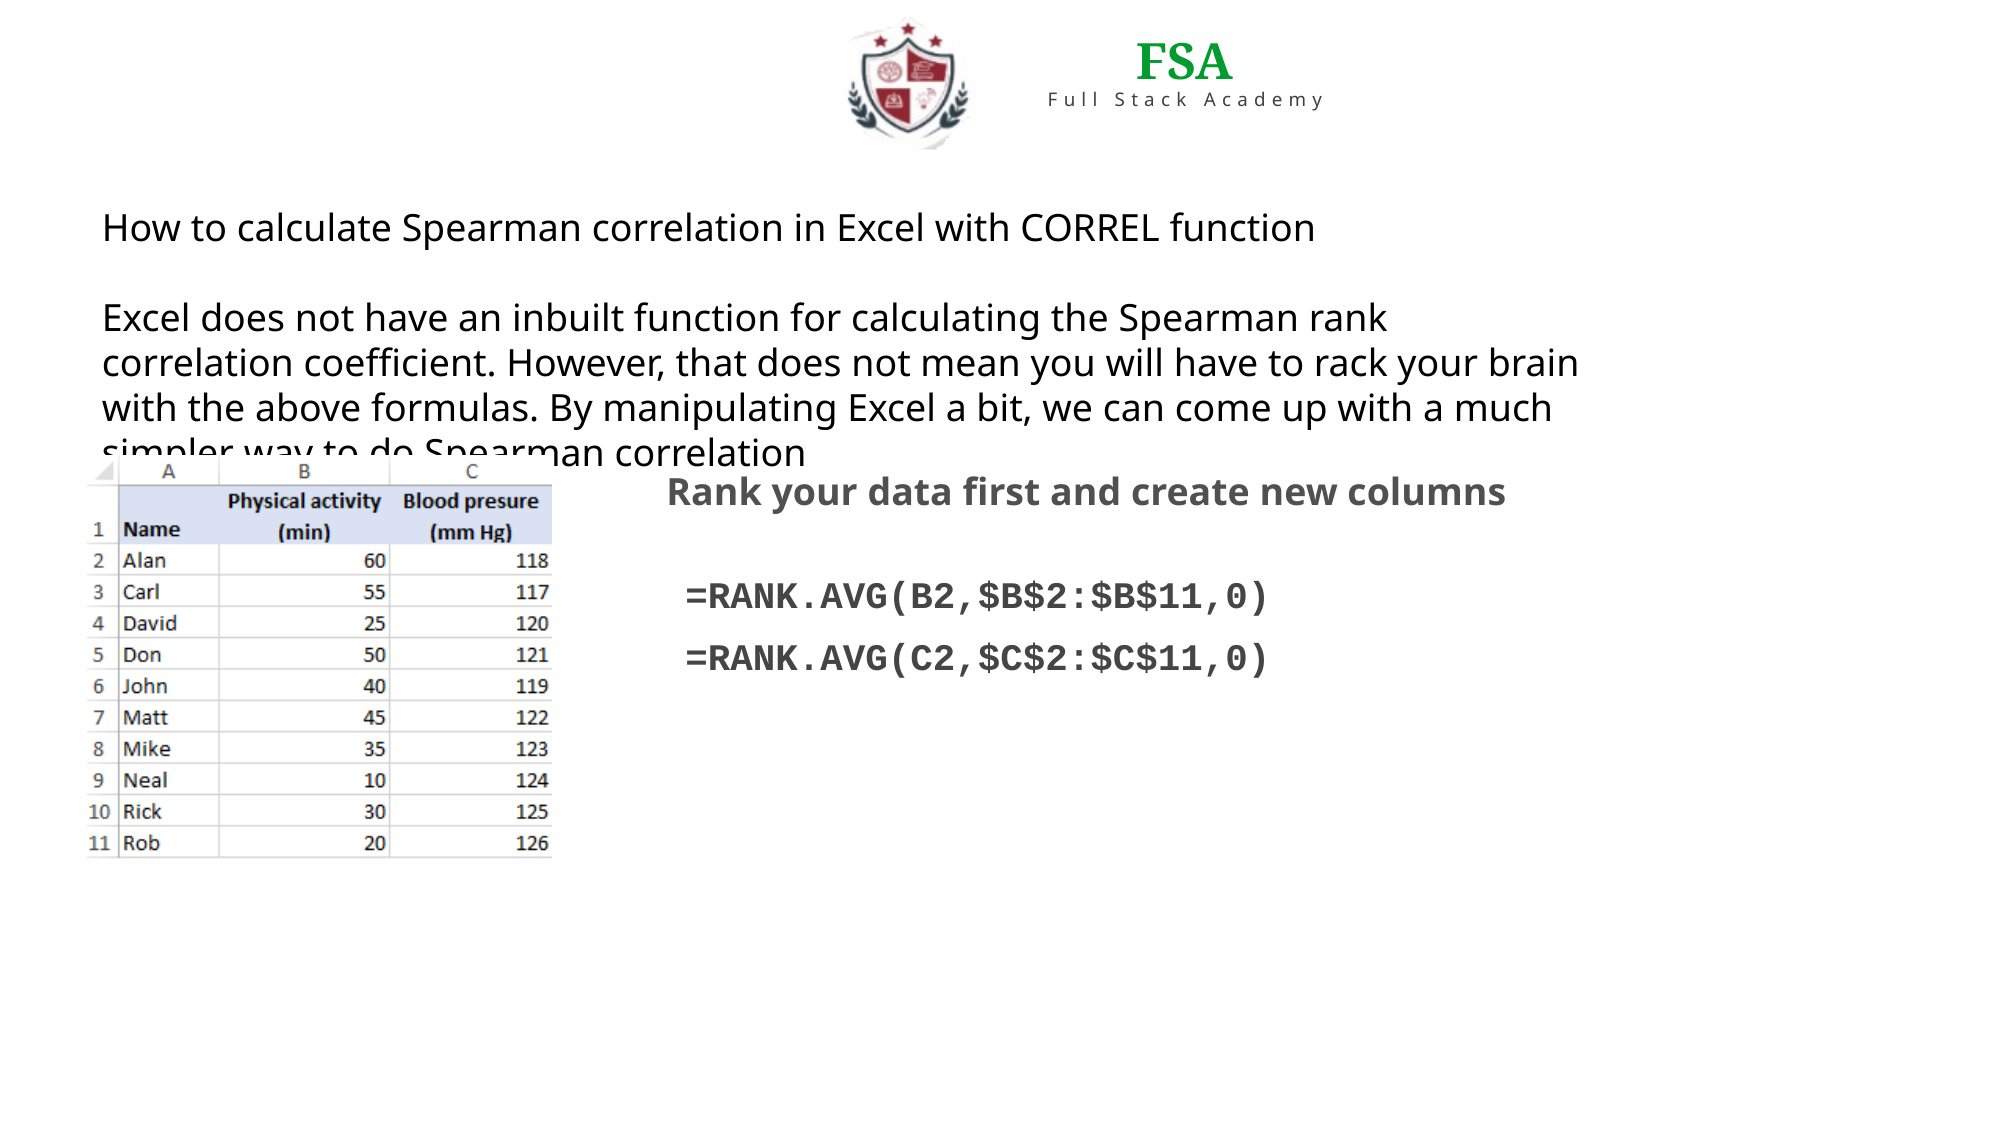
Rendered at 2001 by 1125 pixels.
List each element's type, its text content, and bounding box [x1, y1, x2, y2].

text_box Rank your data first and create new columns [651, 460, 1523, 521]
text_box =RANK.AVG(C2,$C$2:$C$11,0) [670, 625, 1286, 686]
picture [827, 16, 979, 153]
picture [86, 455, 552, 863]
text_box =RANK.AVG(B2,$B$2:$B$11,0) [670, 563, 1286, 623]
text_box FSA Full Stack Academy [979, 51, 1415, 118]
text_box How to calculate Spearman correlation in Excel with CORREL function Excel does not have an inbuilt function for calculating the Spearman rank correlation coefficient. However, that does not mean you will have to rack your brain with the above formulas. By manipulating Excel a bit, we can come up with a much simpler way to do Spearman correlation [87, 196, 1599, 482]
